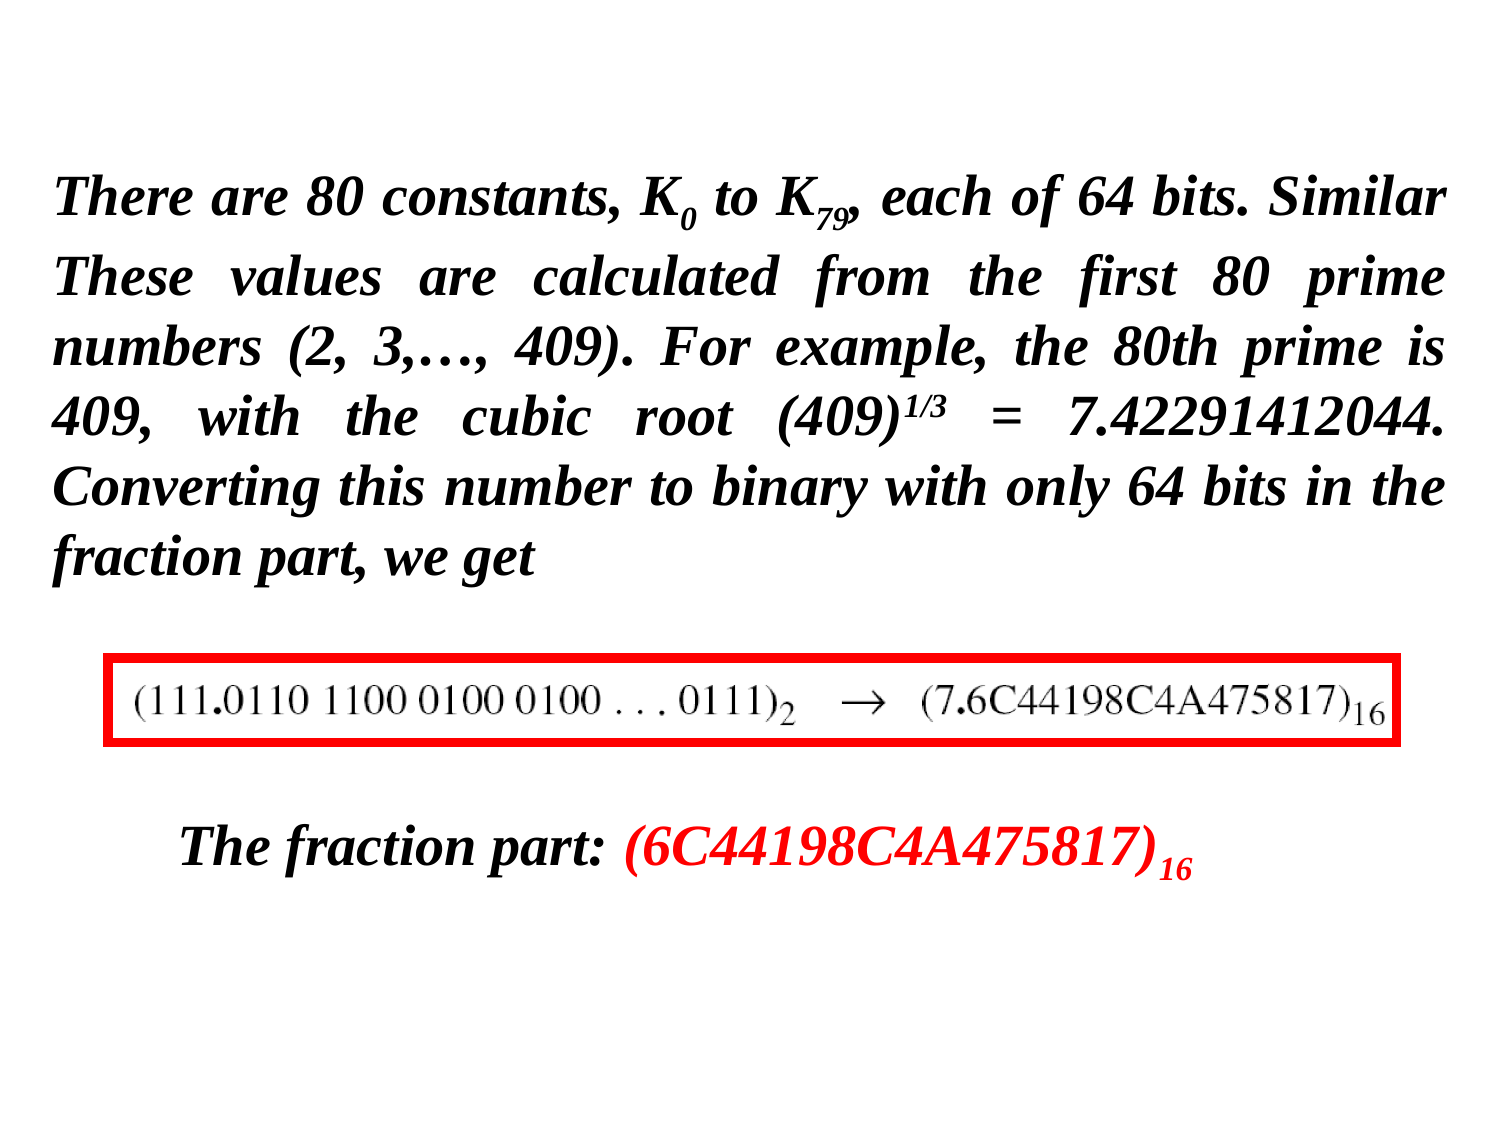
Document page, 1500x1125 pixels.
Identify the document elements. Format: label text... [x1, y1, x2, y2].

text_box The fraction part: (6C44198C4A475817)16 [162, 800, 1225, 895]
picture [112, 662, 1392, 739]
text_box There are 80 constants, K0 to K79, each of 64 bits. Similar These values are calculated from the first 80 prime numbers (2, 3,…, 409). For example, the 80th prime is 409, with the cubic root (409)1/3 = 7.42291412044. Converting this number to binary with only 64 bits in the fraction part, we get [37, 149, 1463, 595]
